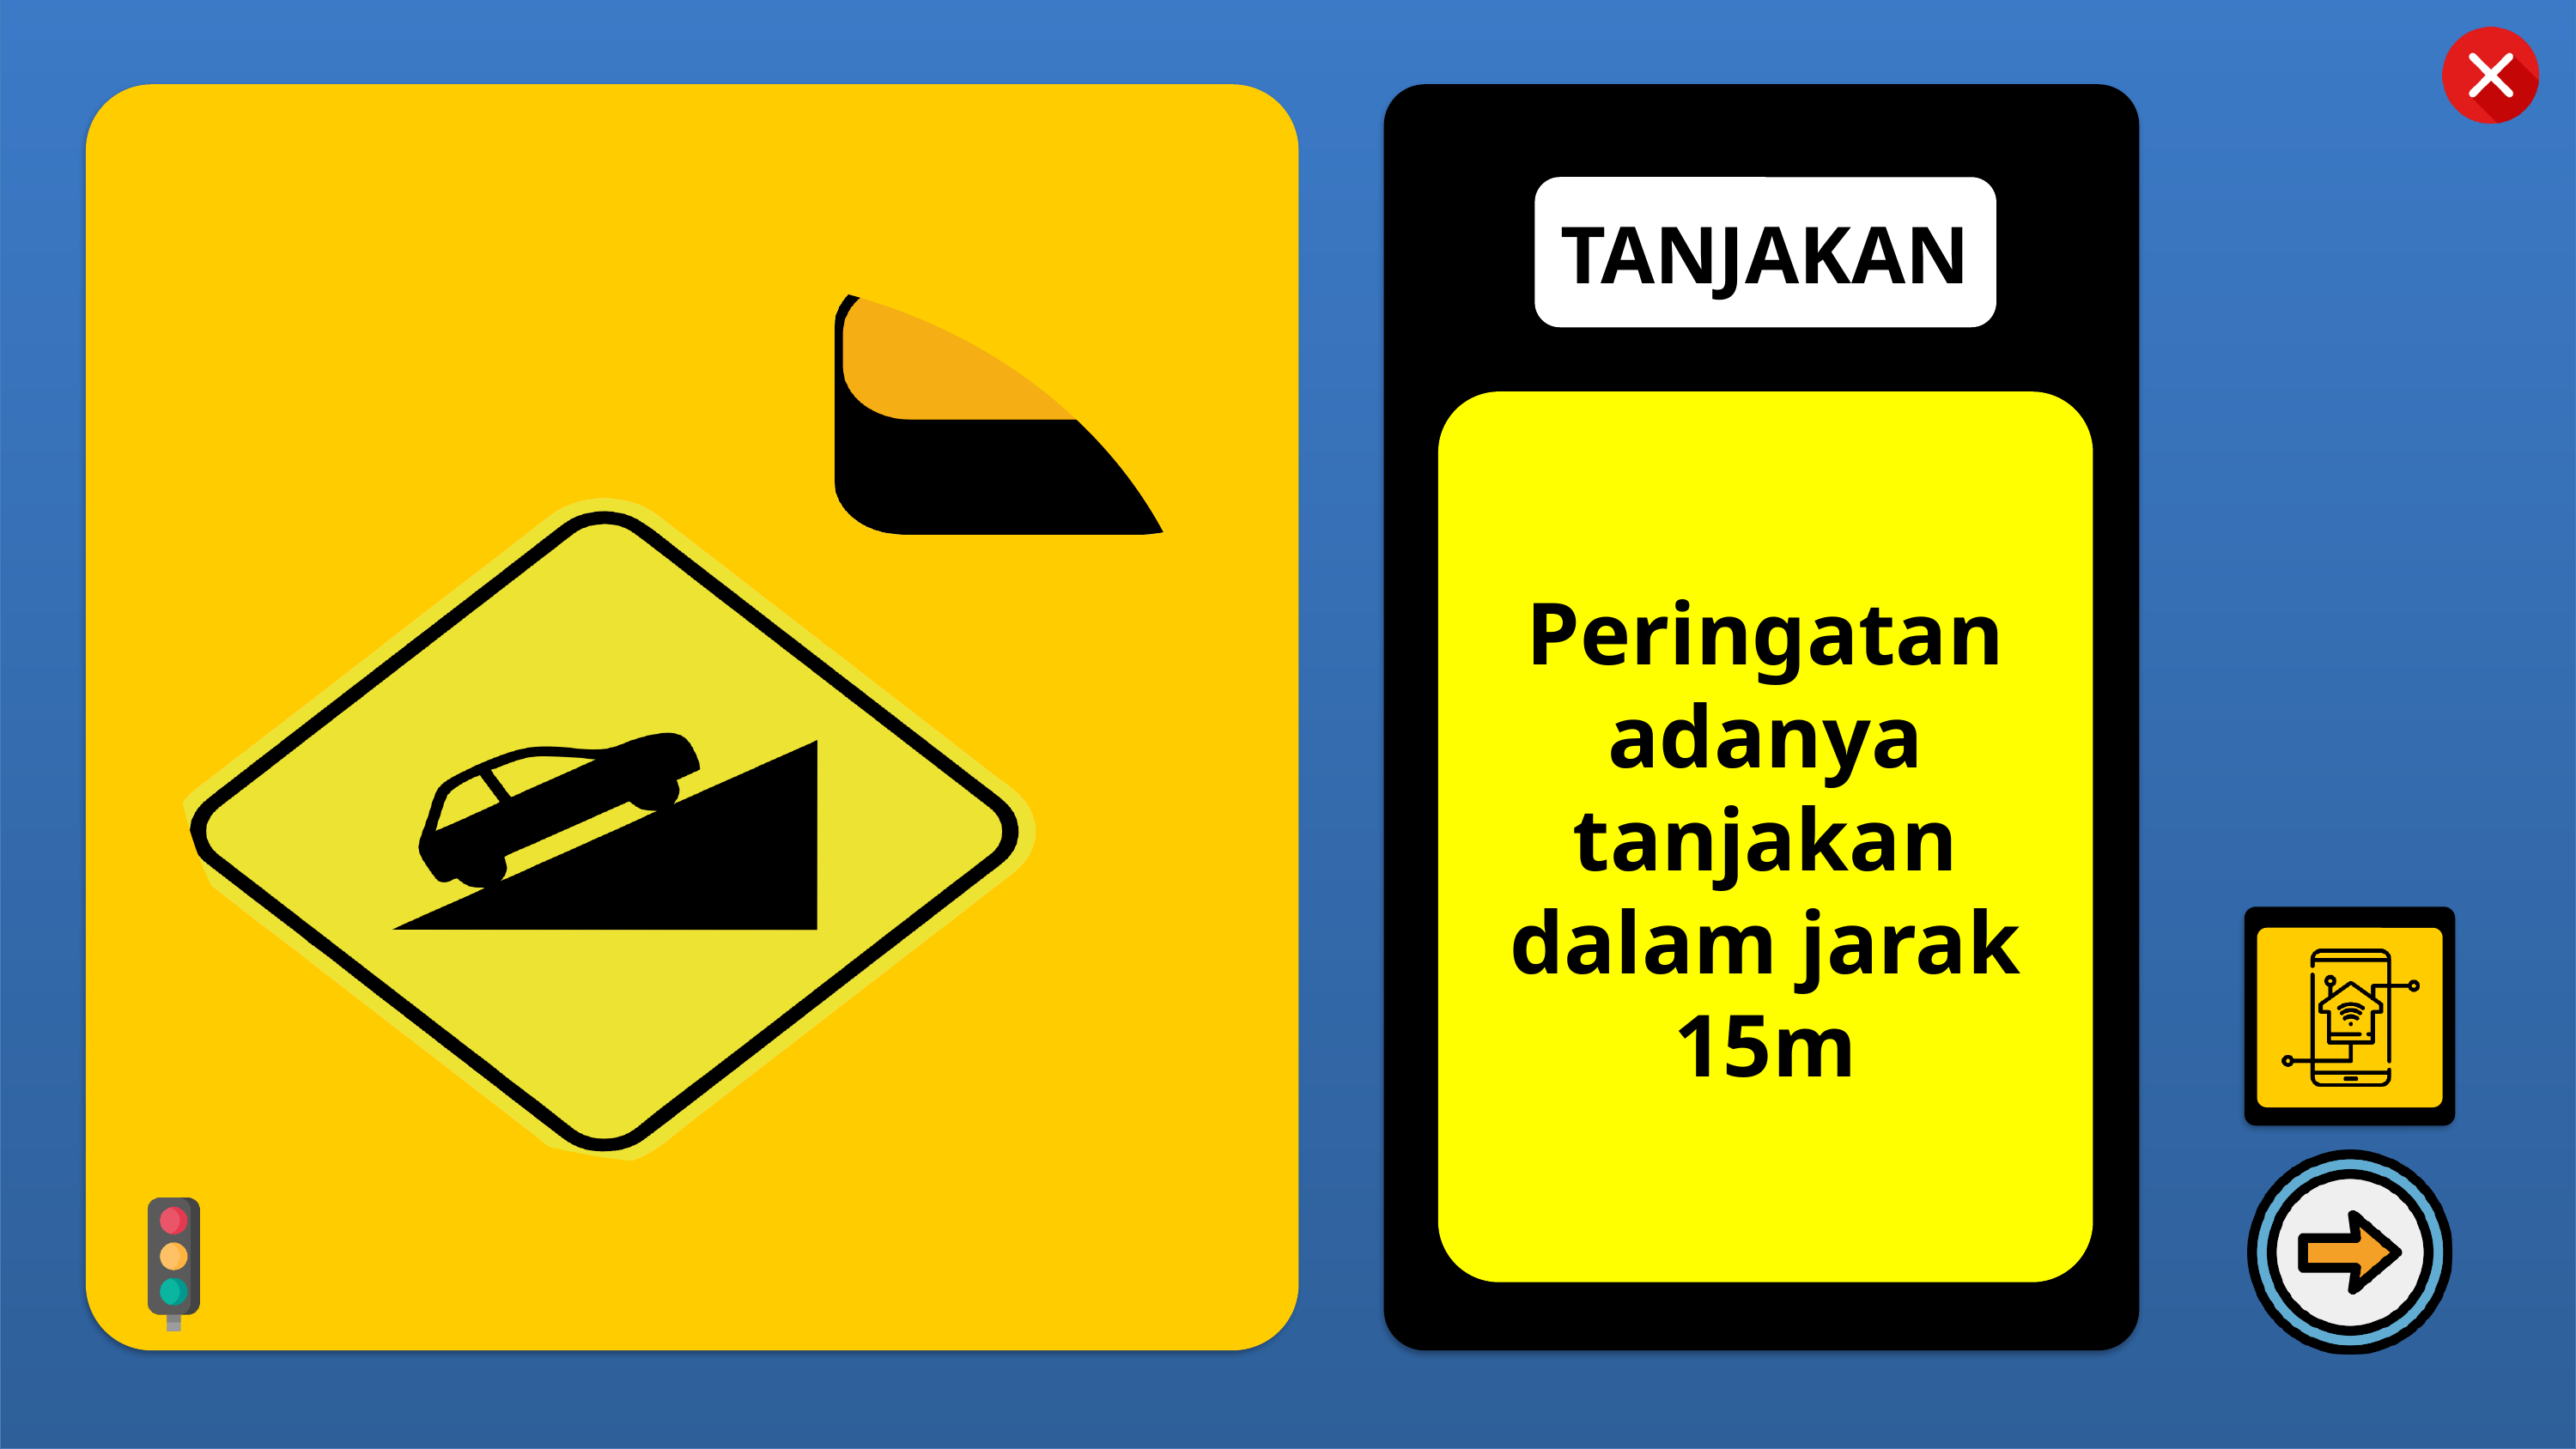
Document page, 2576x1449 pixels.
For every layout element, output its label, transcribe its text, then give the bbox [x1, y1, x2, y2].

picture [2247, 1149, 2452, 1355]
picture [106, 1197, 240, 1331]
picture [173, 273, 1212, 1165]
text_box [83, 82, 1301, 1353]
picture [2442, 26, 2540, 124]
text_box Peringatan adanya tanjakan dalam jarak 15m [1436, 390, 2095, 1284]
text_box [2244, 906, 2456, 1126]
text_box TANJAKAN [1533, 175, 1999, 330]
text_box [0, 0, 2576, 1449]
text_box [1382, 82, 2142, 1353]
